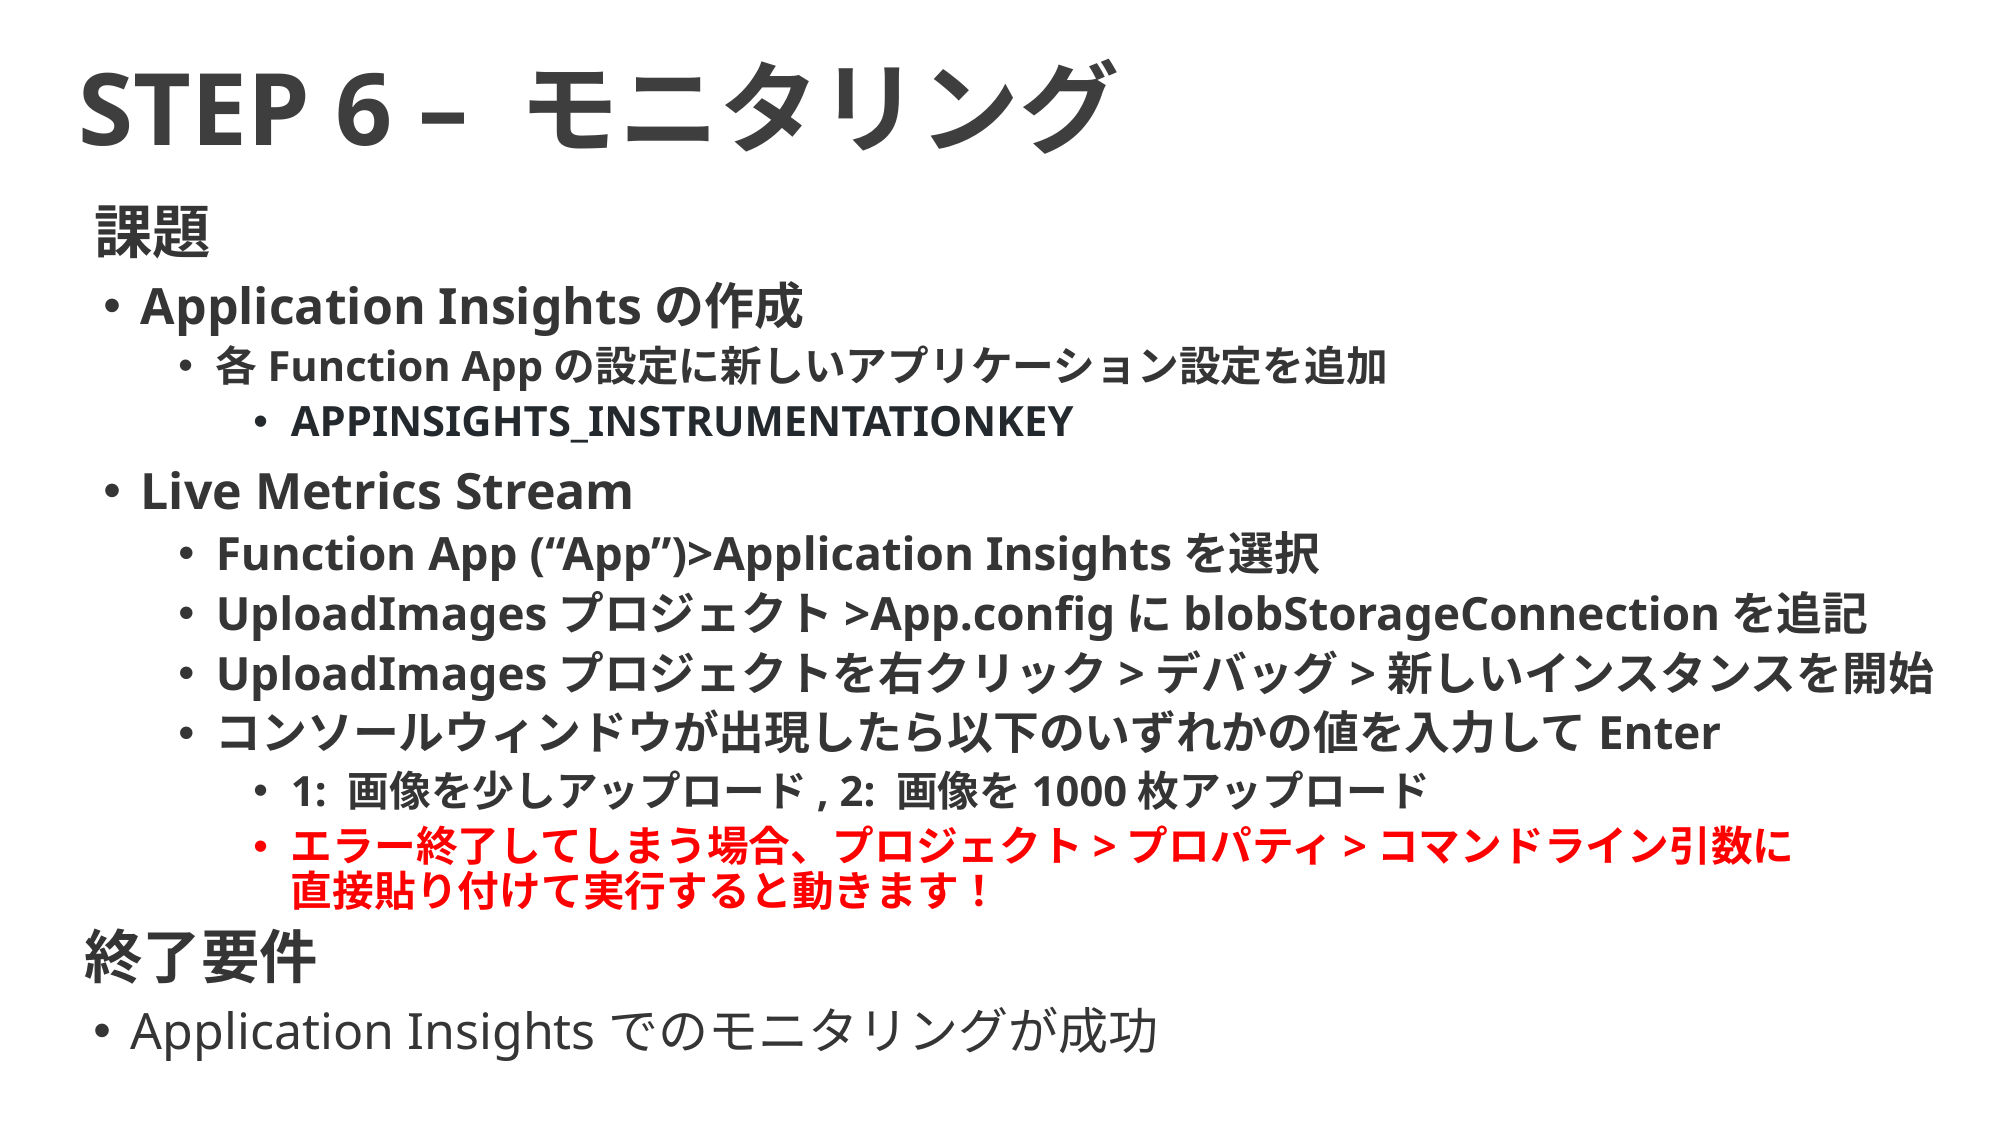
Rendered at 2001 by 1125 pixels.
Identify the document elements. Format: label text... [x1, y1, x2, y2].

text_box 終了要件 [70, 912, 333, 998]
text_box Application Insightsの作成 各Function Appの設定に新しいアプリケーション設定を追加 APPINSIGHTS_INSTRUMENTATIONKEY Live Metrics Stream Function App (“App”)>Application Insightsを選択 UploadImagesプロジェクト>App.configにblobStorageConnectionを追記 UploadImagesプロジェクトを右クリック>デバッグ>新しいインスタンスを開始 コンソールウィンドウが出現したら以下のいずれかの値を入力してEnter 1: 画像を少しアップロード, 2: 画像を1000枚アップロード エラー終了してしまう場合、プロジェクト>プロパティ>コマンドライン引数に 直接貼り付けて実行すると動きます！ [88, 273, 2000, 924]
text_box STEP 6 – モニタリング [78, 59, 1737, 168]
text_box Application Insightsでのモニタリングが成功 [78, 998, 1991, 1068]
text_box 課題 [79, 187, 226, 273]
